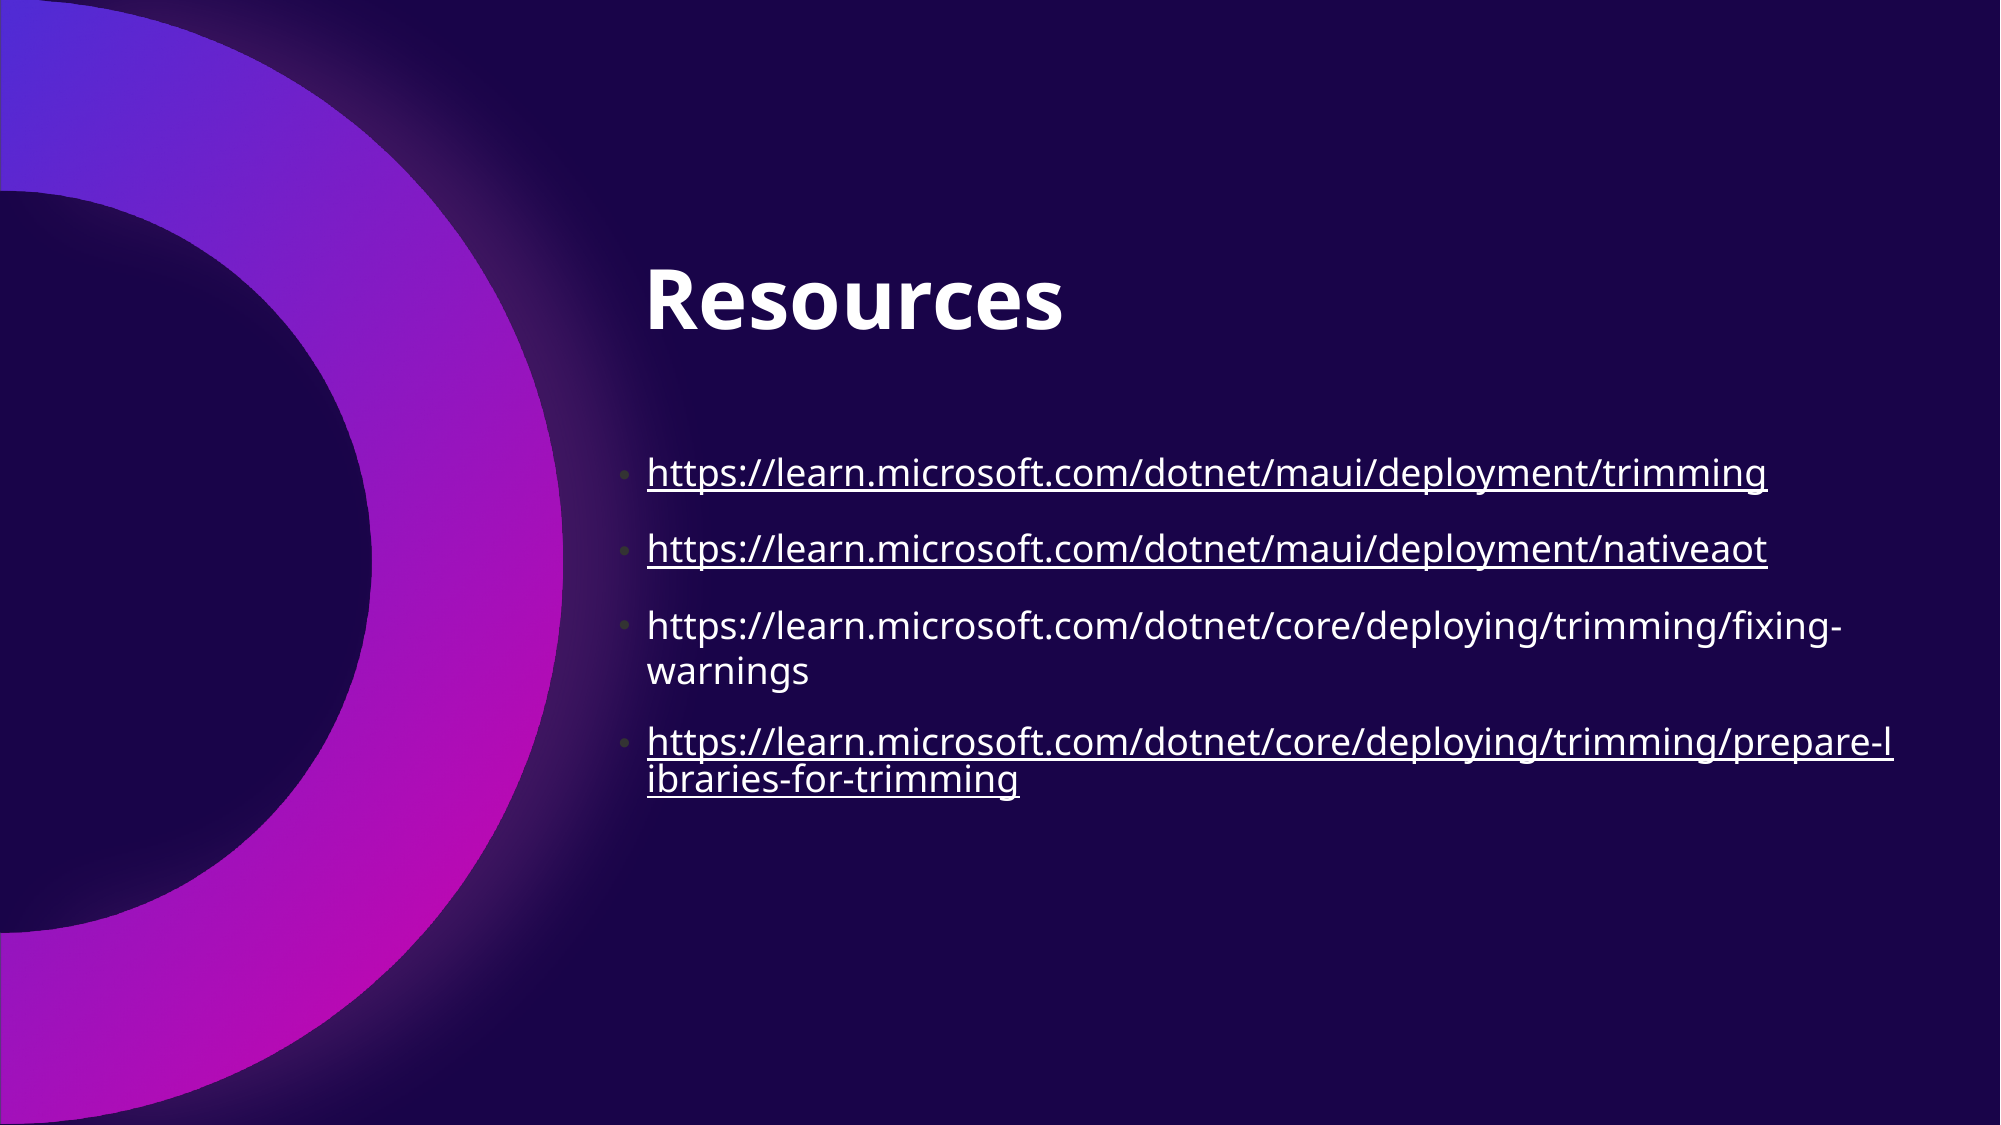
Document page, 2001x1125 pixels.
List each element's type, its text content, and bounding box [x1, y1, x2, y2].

list https://learn.microsoft.com/dotnet/maui/deployment/trimming https://learn.microsoft.com/dotnet/maui/deployment/nativeaot https://learn.microsoft.com/dotnet/core/deploying/trimming/fixing-warnings https://learn.microsoft.com/dotnet/core/deploying/trimming/prepare-libraries-for-trimming [618, 448, 1895, 798]
picture [1, 0, 563, 1124]
title Resources [643, 246, 1403, 347]
